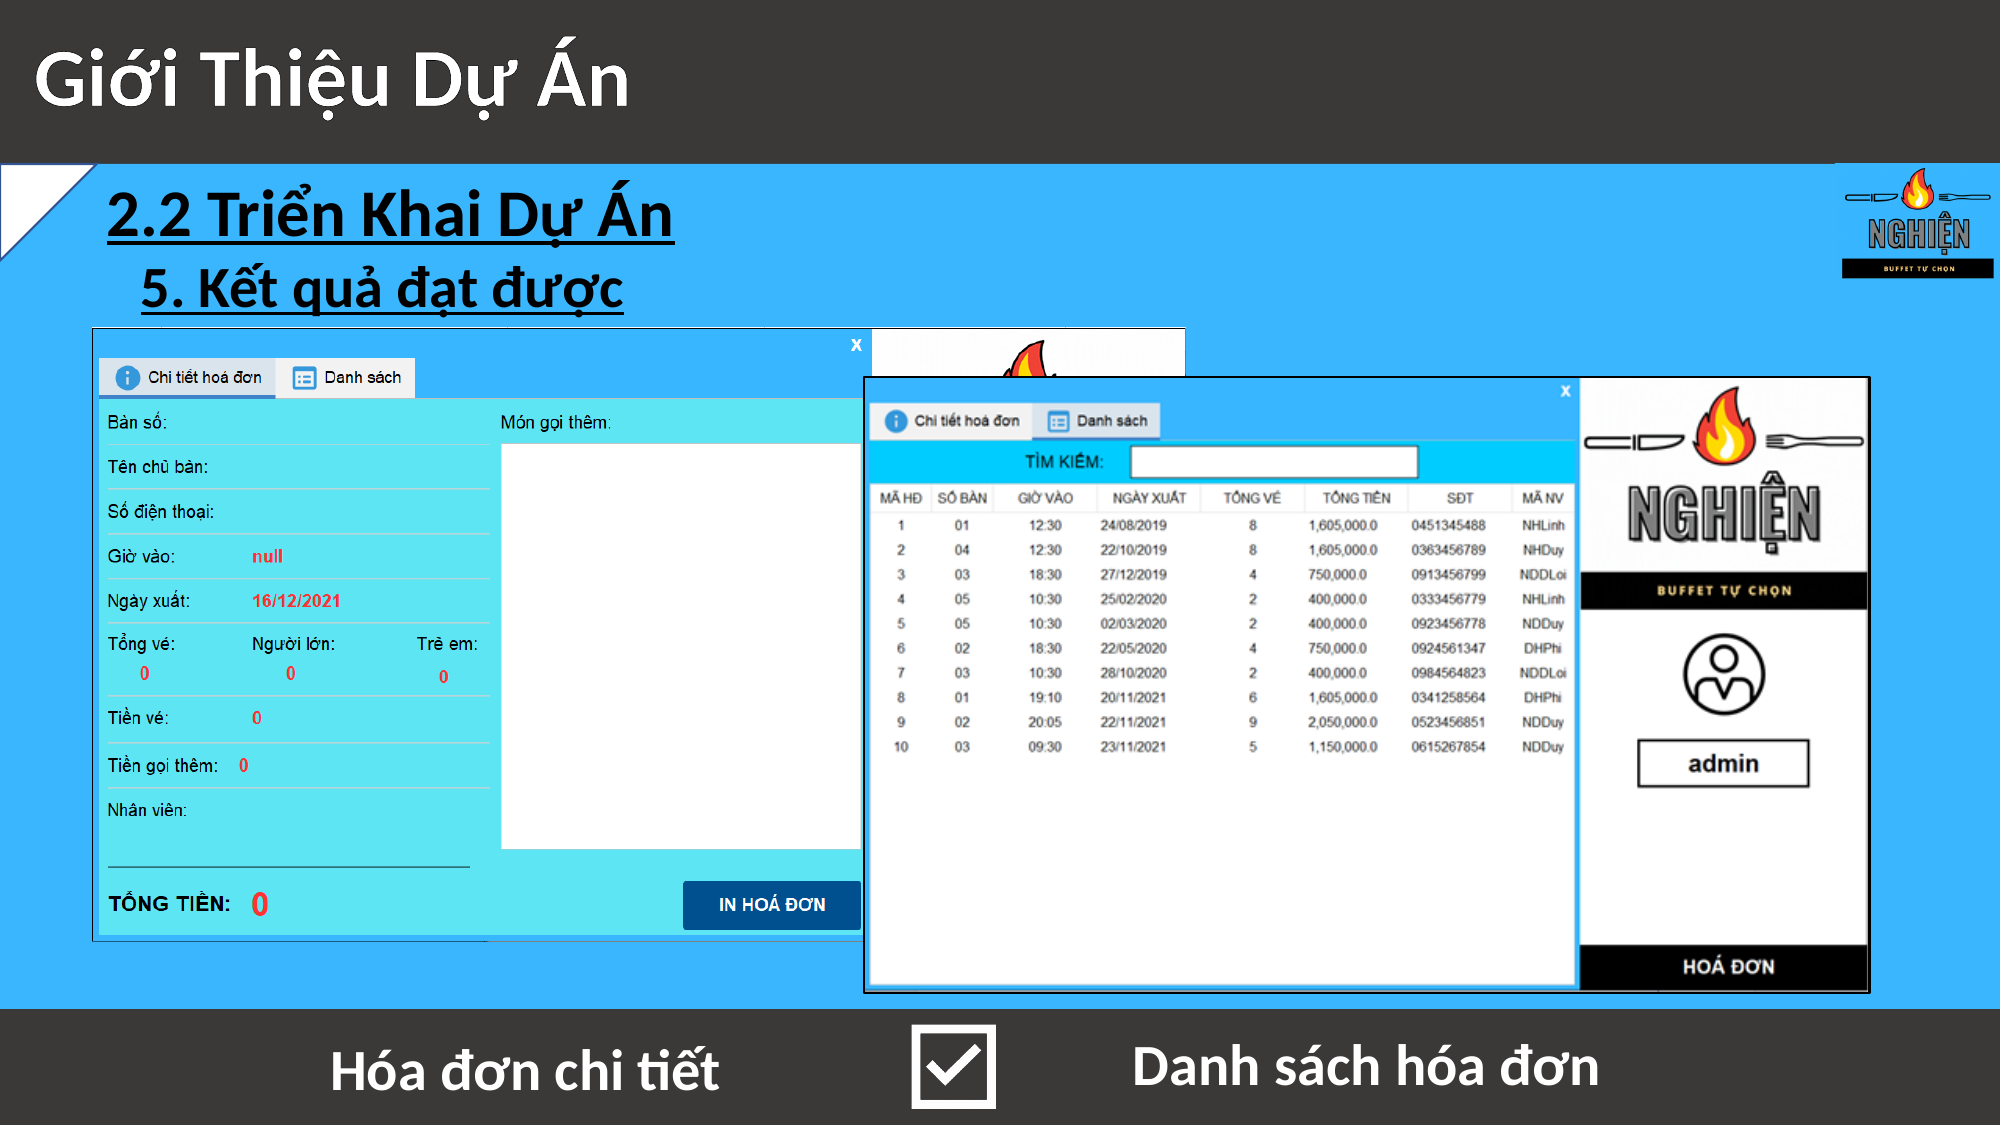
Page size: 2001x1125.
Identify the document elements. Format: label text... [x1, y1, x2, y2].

picture [1835, 163, 2000, 282]
picture [91, 327, 1869, 1125]
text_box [0, 163, 2000, 1009]
text_box Hóa đơn chi tiết [315, 1024, 737, 1110]
text_box Giới Thiệu Dự Án [0, 15, 724, 131]
text_box Danh sách hóa đơn [1117, 1019, 1616, 1105]
